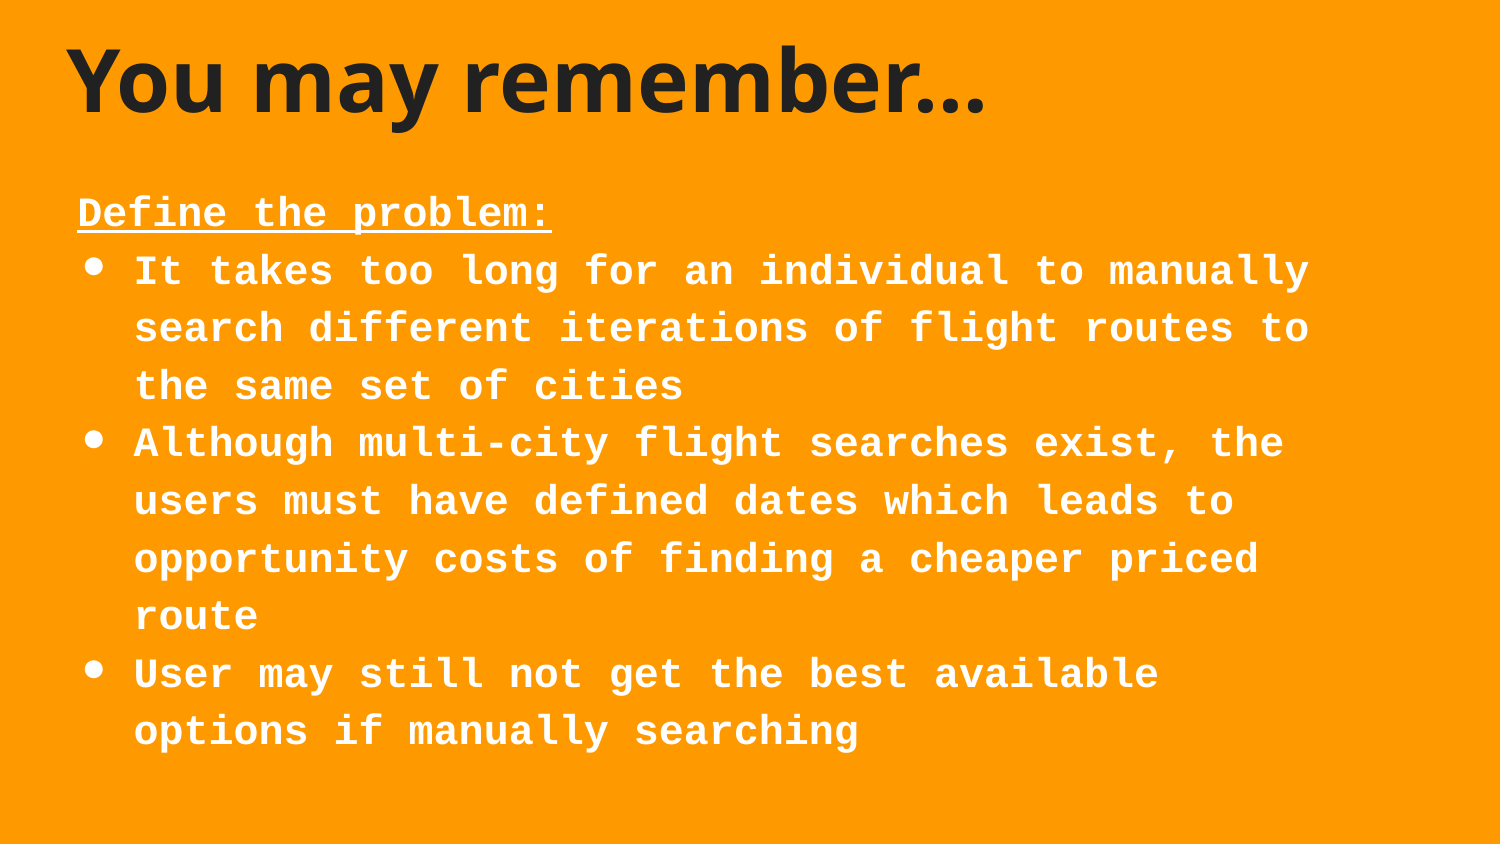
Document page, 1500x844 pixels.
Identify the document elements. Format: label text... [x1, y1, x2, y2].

title You may remember… [51, 9, 1449, 142]
text_box Define the problem: It takes too long for an individual to manually search different iterations of flight routes to the same set of cities Although multi-city flight searches exist, the users must have defined dates which leads to opportunity costs of finding a cheaper priced route User may still not get the best available options if manually searching [43, 162, 1426, 752]
